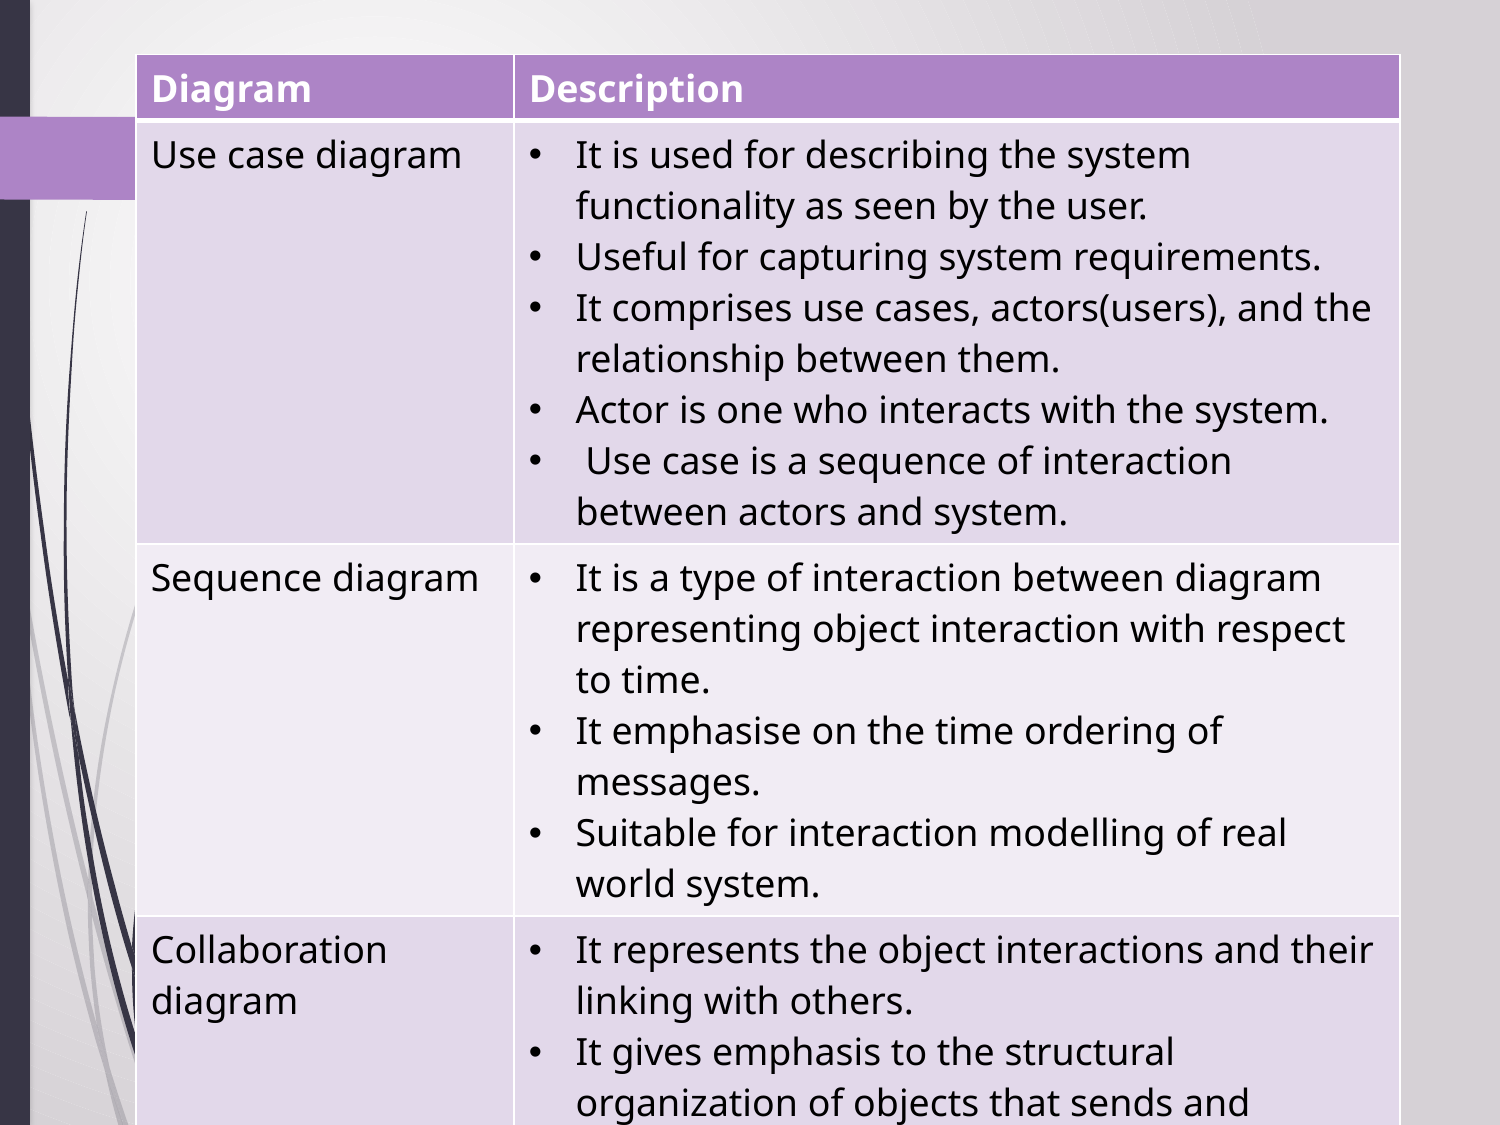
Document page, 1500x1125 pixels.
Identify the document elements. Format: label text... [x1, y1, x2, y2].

table_cell Sequence diagram [137, 545, 513, 915]
table_cell Use case diagram [137, 123, 513, 543]
table_cell It represents the object interactions and their linking with others. It gives emphasis to the structural organization of objects that sends and receive messages. [515, 917, 1399, 1125]
table_cell Collaboration diagram [137, 917, 513, 1125]
table_cell It is used for describing the system functionality as seen by the user. Useful for capturing system requirements. It comprises use cases, actors(users), and the relationship between them. Actor is one who interacts with the system. Use case is a sequence of interaction between actors and system. [515, 123, 1399, 543]
table_header Diagram [137, 55, 513, 118]
table_header Description [515, 55, 1399, 118]
table_cell It is a type of interaction between diagram representing object interaction with respect to time. It emphasise on the time ordering of messages. Suitable for interaction modelling of real world system. [515, 545, 1399, 915]
